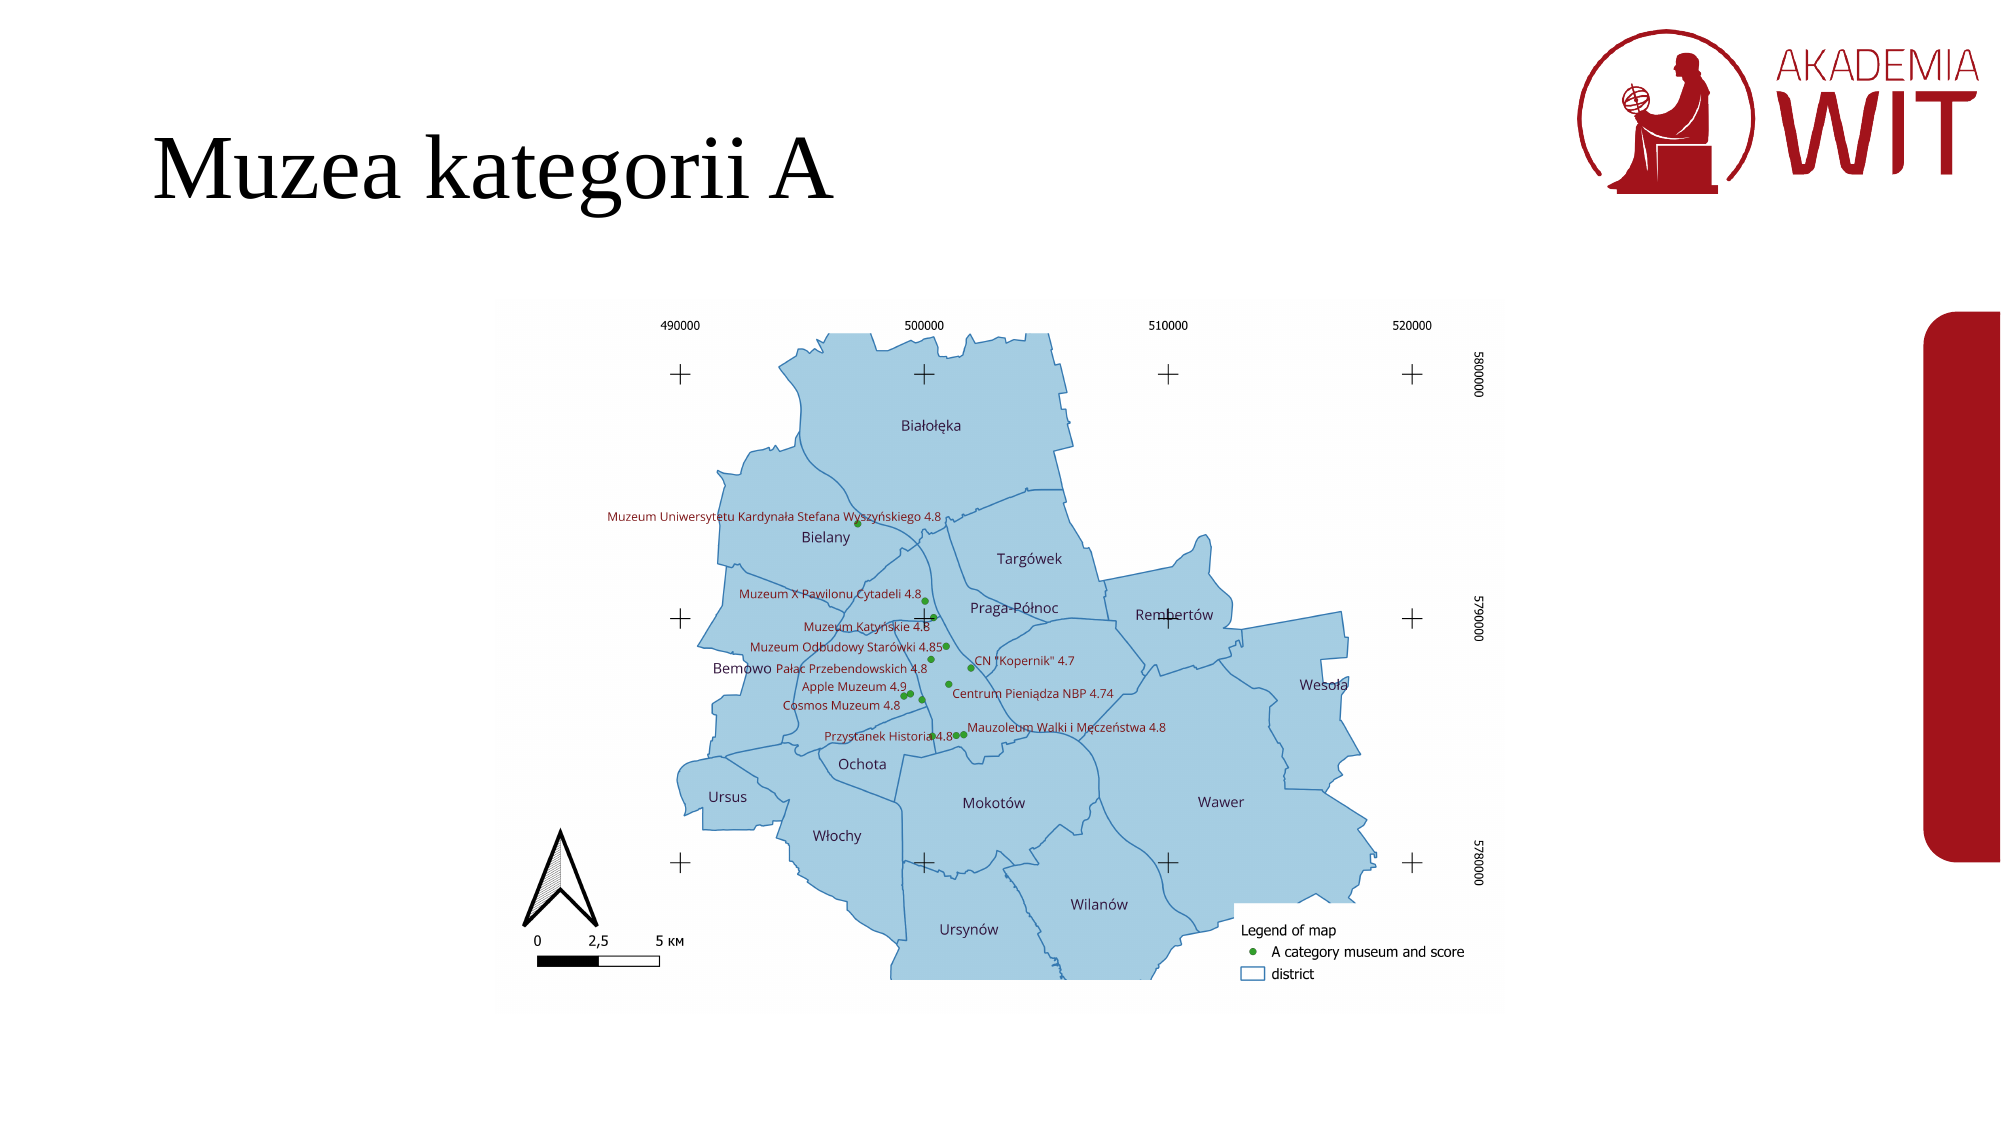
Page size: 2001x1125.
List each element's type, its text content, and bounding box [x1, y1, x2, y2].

title Muzea kategorii A [137, 59, 1863, 278]
picture [1577, 29, 1979, 194]
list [494, 298, 1506, 1014]
